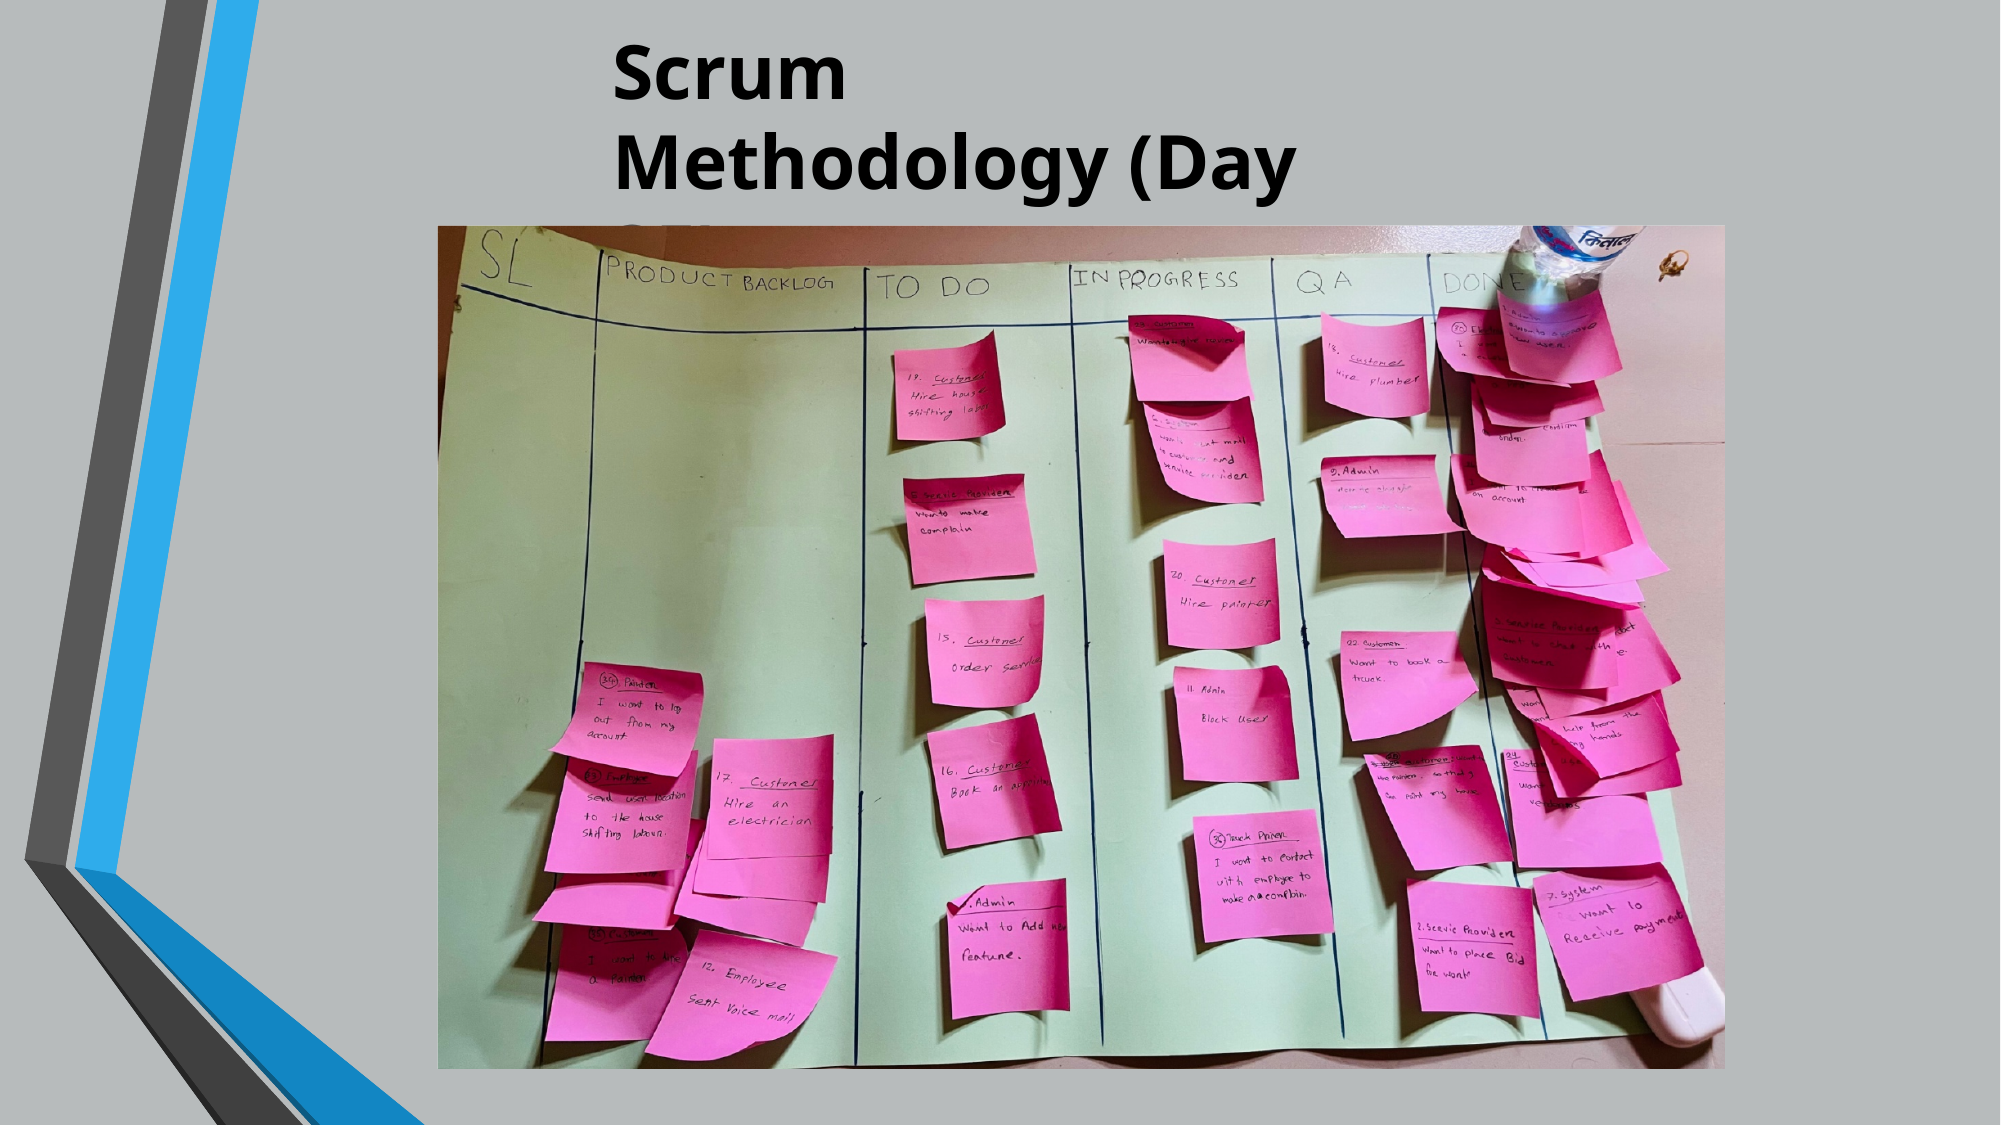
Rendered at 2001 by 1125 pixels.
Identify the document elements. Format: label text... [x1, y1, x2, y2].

picture [439, 2, 1725, 1125]
title Scrum Methodology (Day 35) [612, 24, 653, 207]
